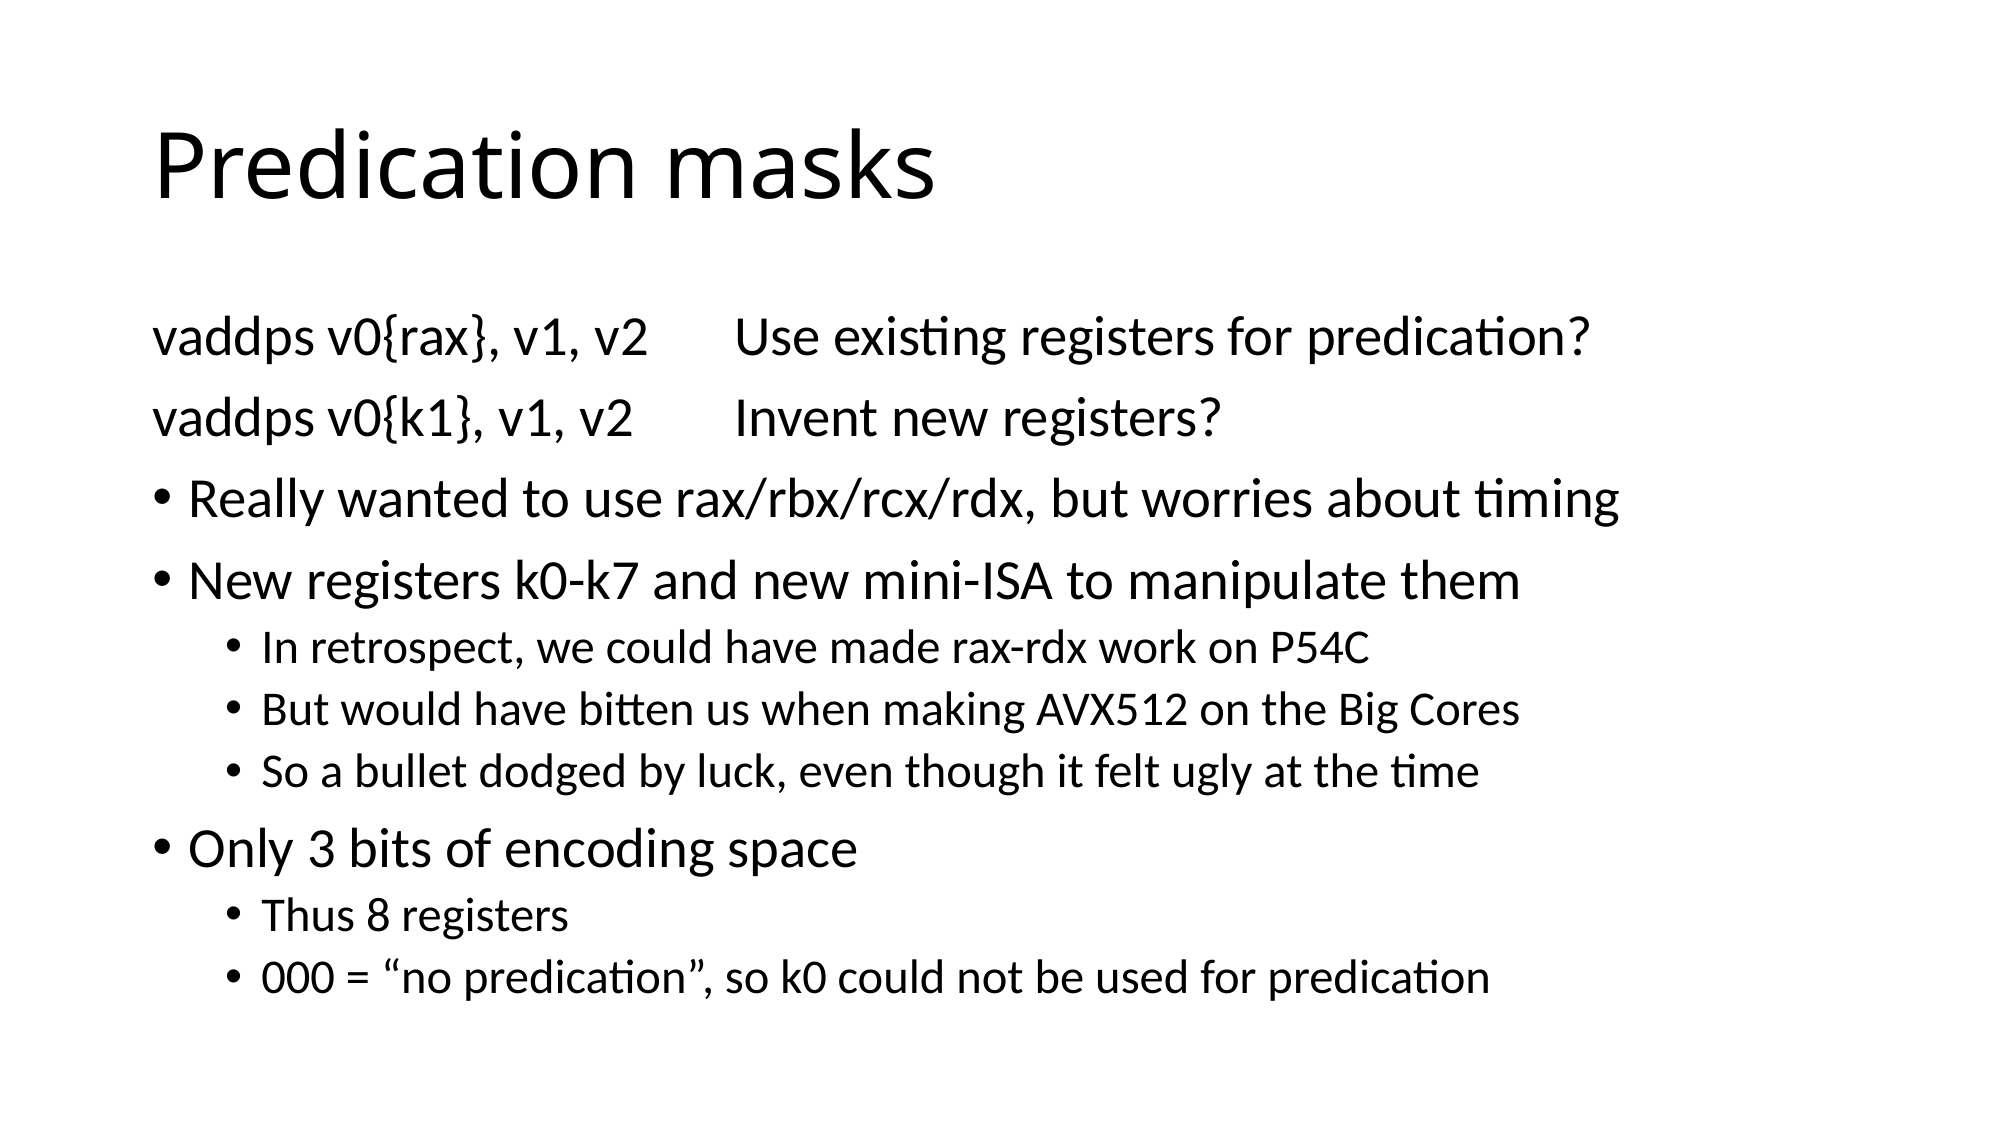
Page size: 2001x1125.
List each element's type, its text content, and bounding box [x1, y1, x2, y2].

title Predication masks [137, 59, 1863, 278]
list vaddps v0{rax}, v1, v2 Use existing registers for predication? vaddps v0{k1}, v1, v2 Invent new registers? Really wanted to use rax/rbx/rcx/rdx, but worries about timing New registers k0-k7 and new mini-ISA to manipulate them In retrospect, we could have made rax-rdx work on P54C But would have bitten us when making AVX512 on the Big Cores So a bullet dodged by luck, even though it felt ugly at the time Only 3 bits of encoding space Thus 8 registers 000 = “no predication”, so k0 could not be used for predication [137, 299, 1863, 1014]
